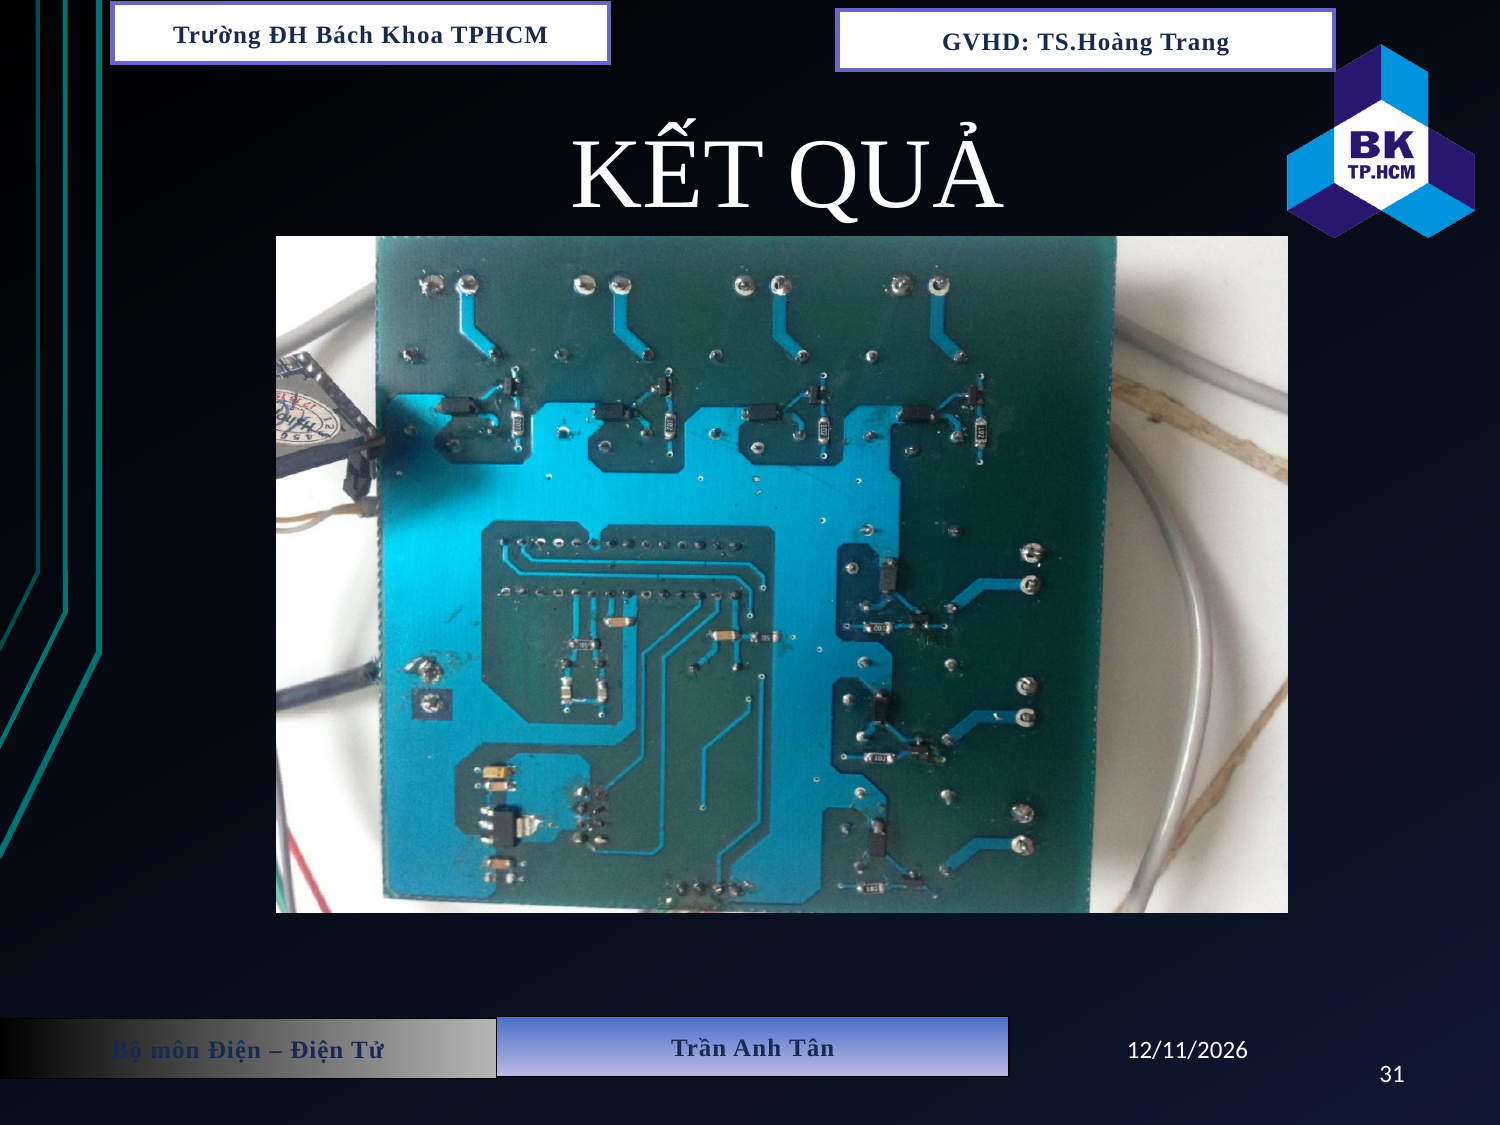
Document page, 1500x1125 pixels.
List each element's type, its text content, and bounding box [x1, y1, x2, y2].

title KẾT QUẢ [150, 45, 1284, 238]
slide_number 31 [1299, 1042, 1425, 1103]
text_box Trường ĐH Bách Khoa TPHCM [110, 1, 611, 65]
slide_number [1012, 1018, 1363, 1079]
footer Trần Anh Tân [496, 1016, 1010, 1077]
picture [275, 44, 1476, 913]
text_box GVHD: TS.Hoàng Trang [835, 8, 1336, 72]
text_box Bộ môn Điện – Điện Tử [0, 1018, 497, 1079]
